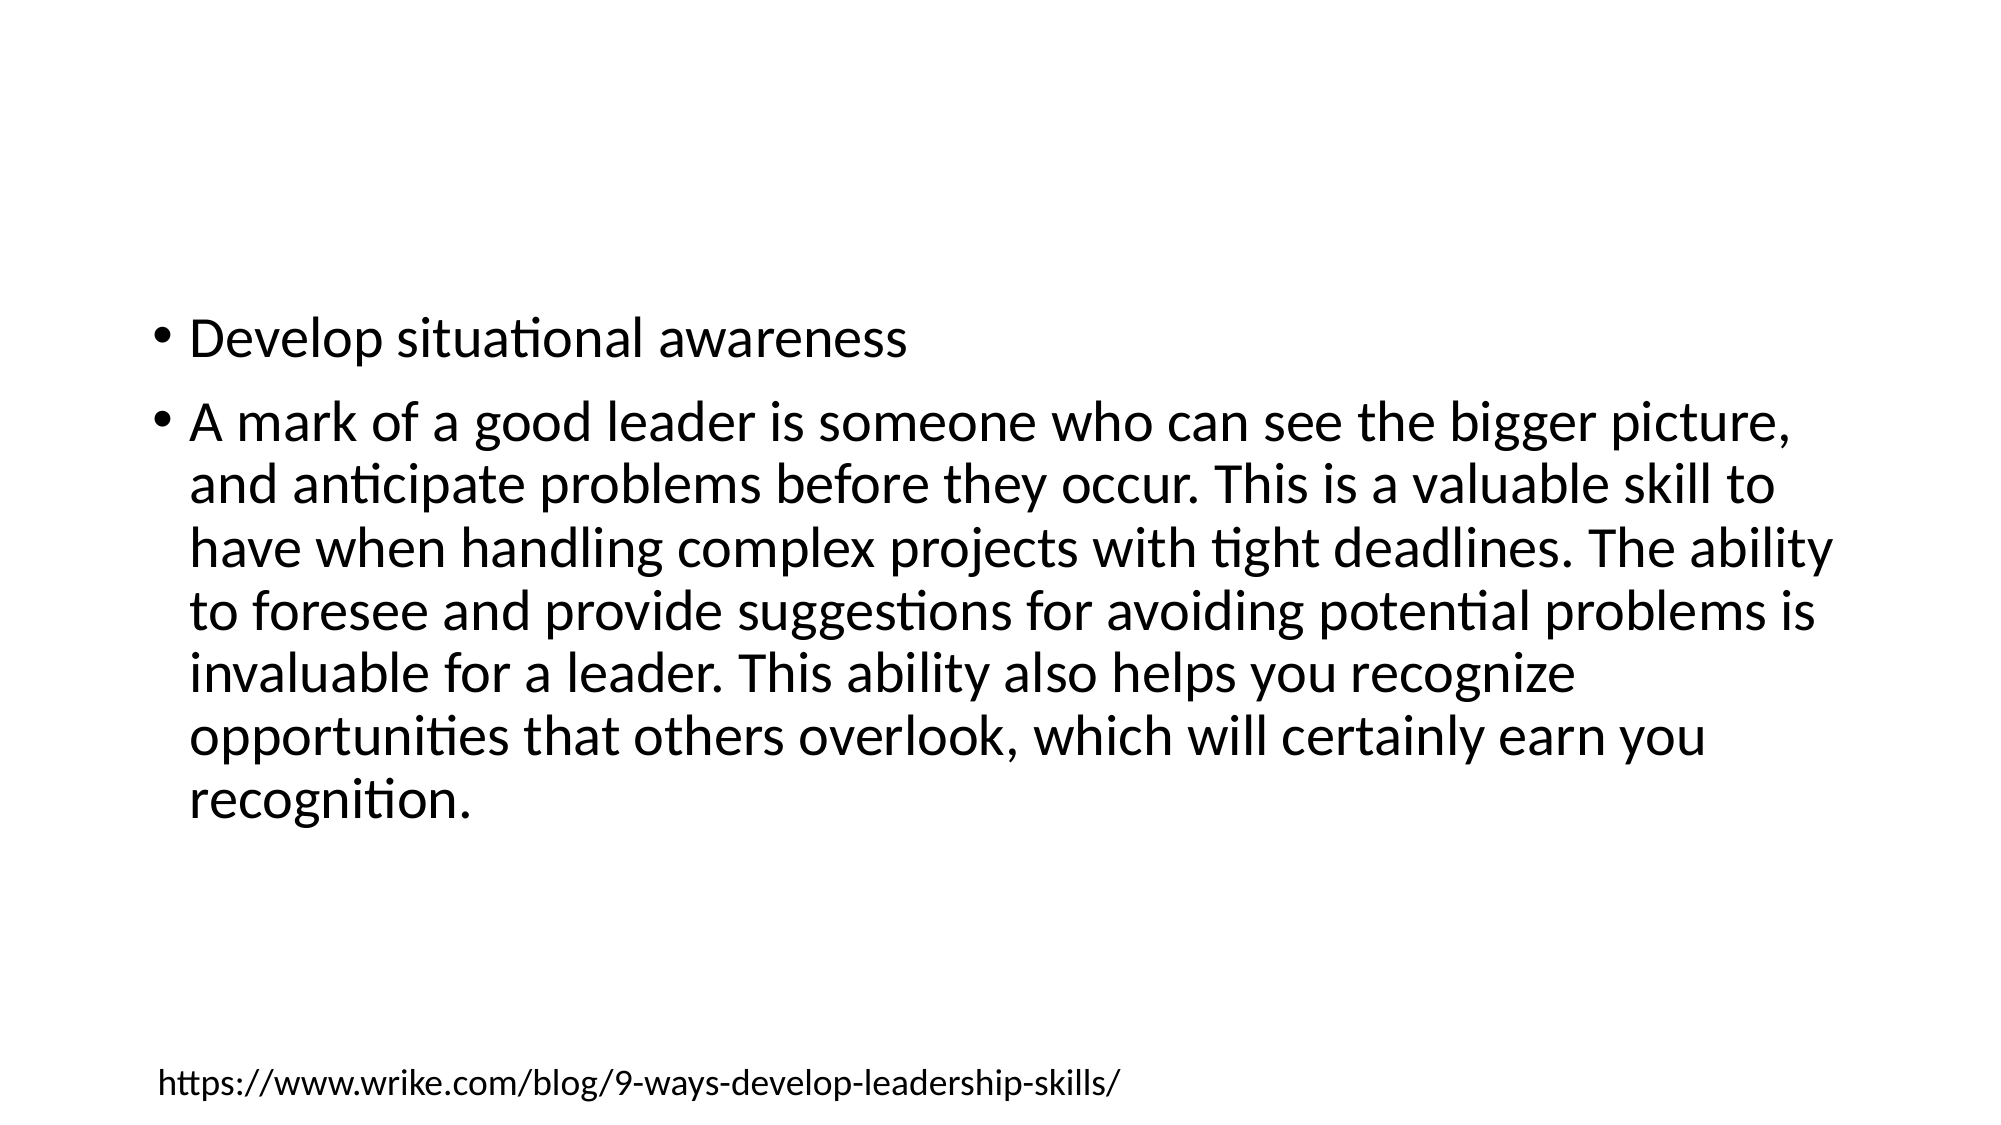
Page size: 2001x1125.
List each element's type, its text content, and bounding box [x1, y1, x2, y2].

text_box https://www.wrike.com/blog/9-ways-develop-leadership-skills/ [142, 1050, 1137, 1111]
list Develop situational awareness A mark of a good leader is someone who can see the bigger picture, and anticipate problems before they occur. This is a valuable skill to have when handling complex projects with tight deadlines. The ability to foresee and provide suggestions for avoiding potential problems is invaluable for a leader. This ability also helps you recognize opportunities that others overlook, which will certainly earn you recognition. [137, 299, 1863, 1014]
